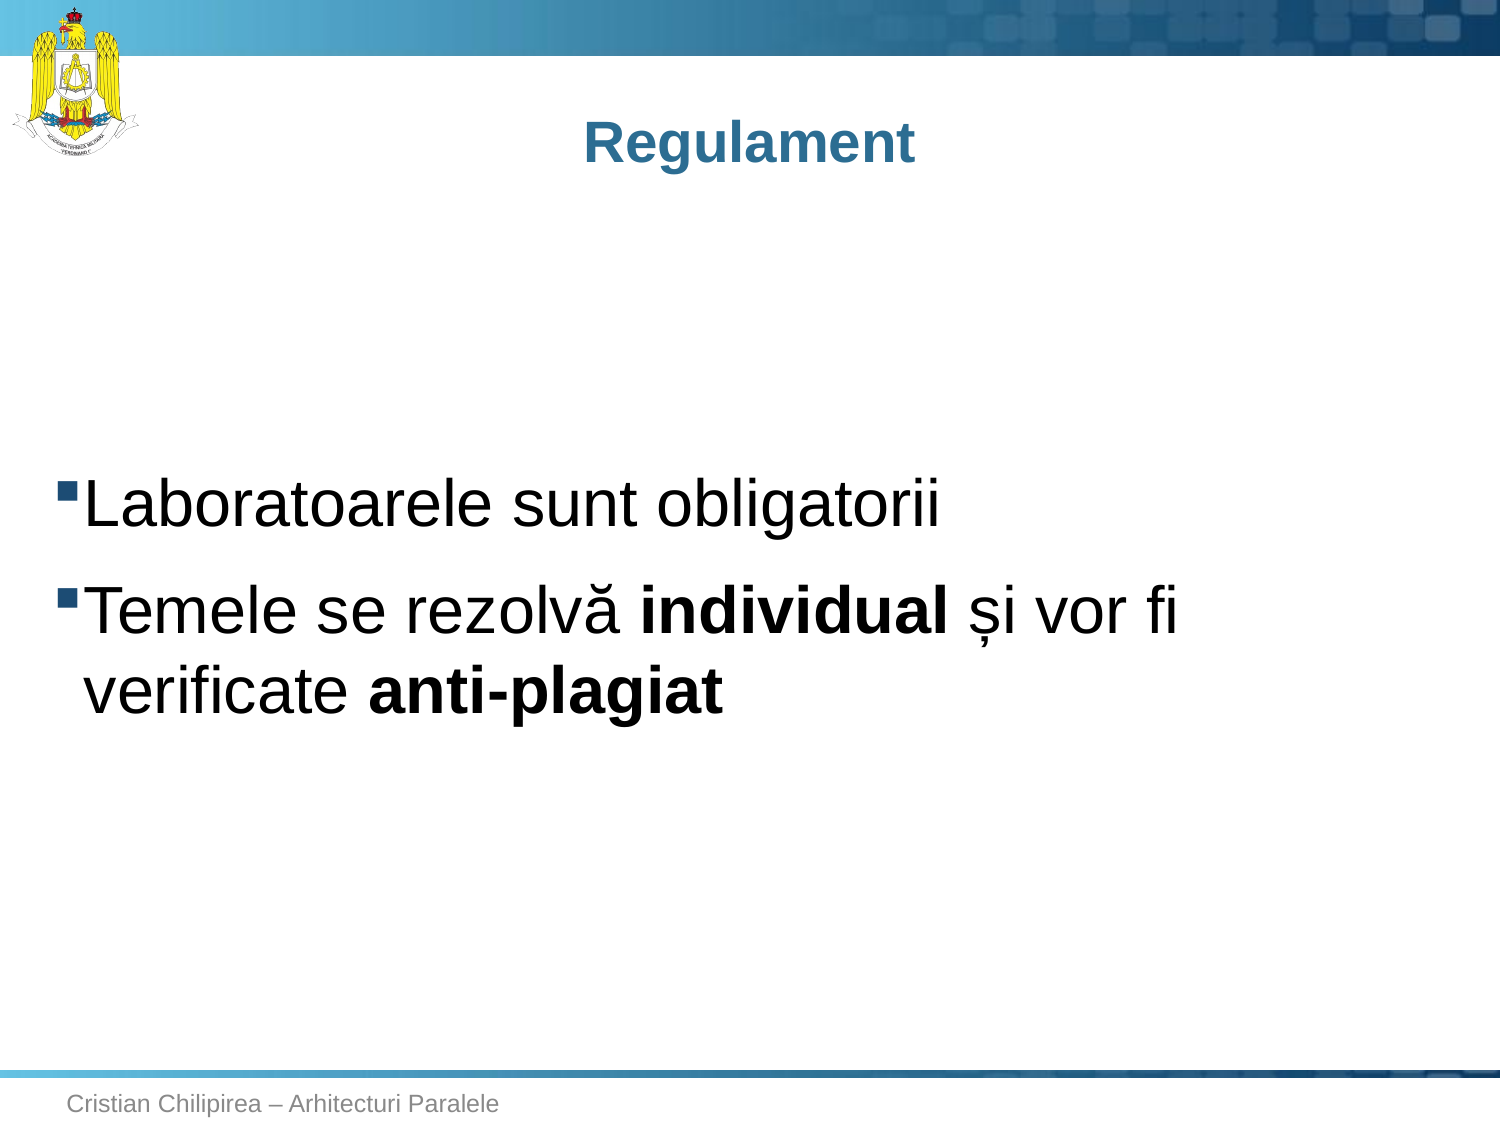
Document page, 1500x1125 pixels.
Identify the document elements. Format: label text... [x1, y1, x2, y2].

picture [0, 1070, 1500, 1078]
footer Cristian Chilipirea – Arhitecturi Paralele [51, 1083, 1157, 1125]
picture [0, 0, 1500, 156]
list Laboratoarele sunt obligatorii Temele se rezolvă individual și vor fi verificate anti-plagiat [52, 452, 1451, 1053]
title Regulament [51, 102, 1449, 178]
